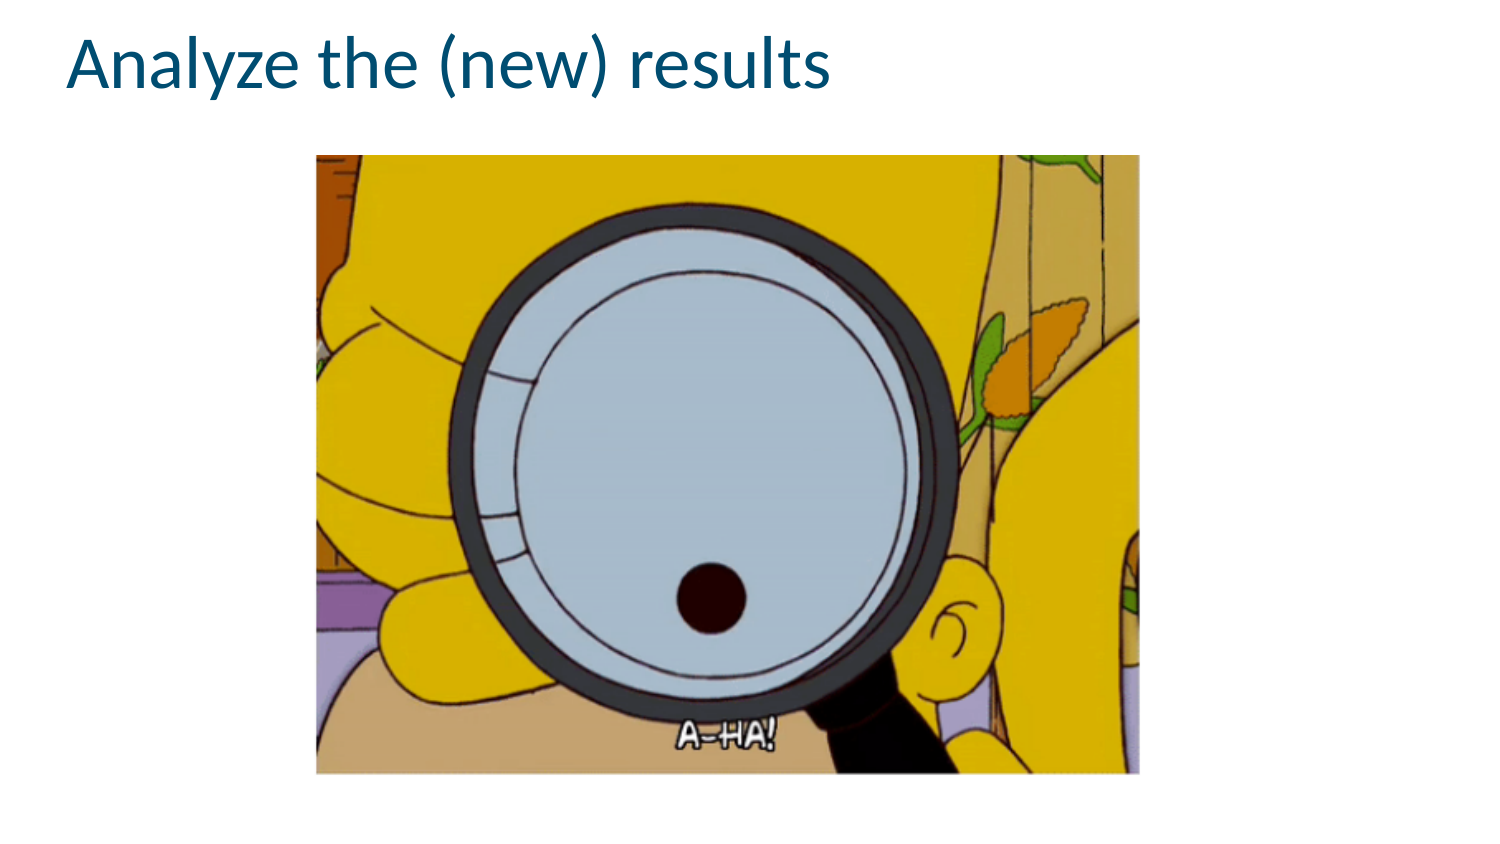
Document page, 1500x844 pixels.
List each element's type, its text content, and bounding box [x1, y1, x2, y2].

title Analyze the (new) results [51, 11, 1449, 106]
picture [310, 155, 1145, 780]
